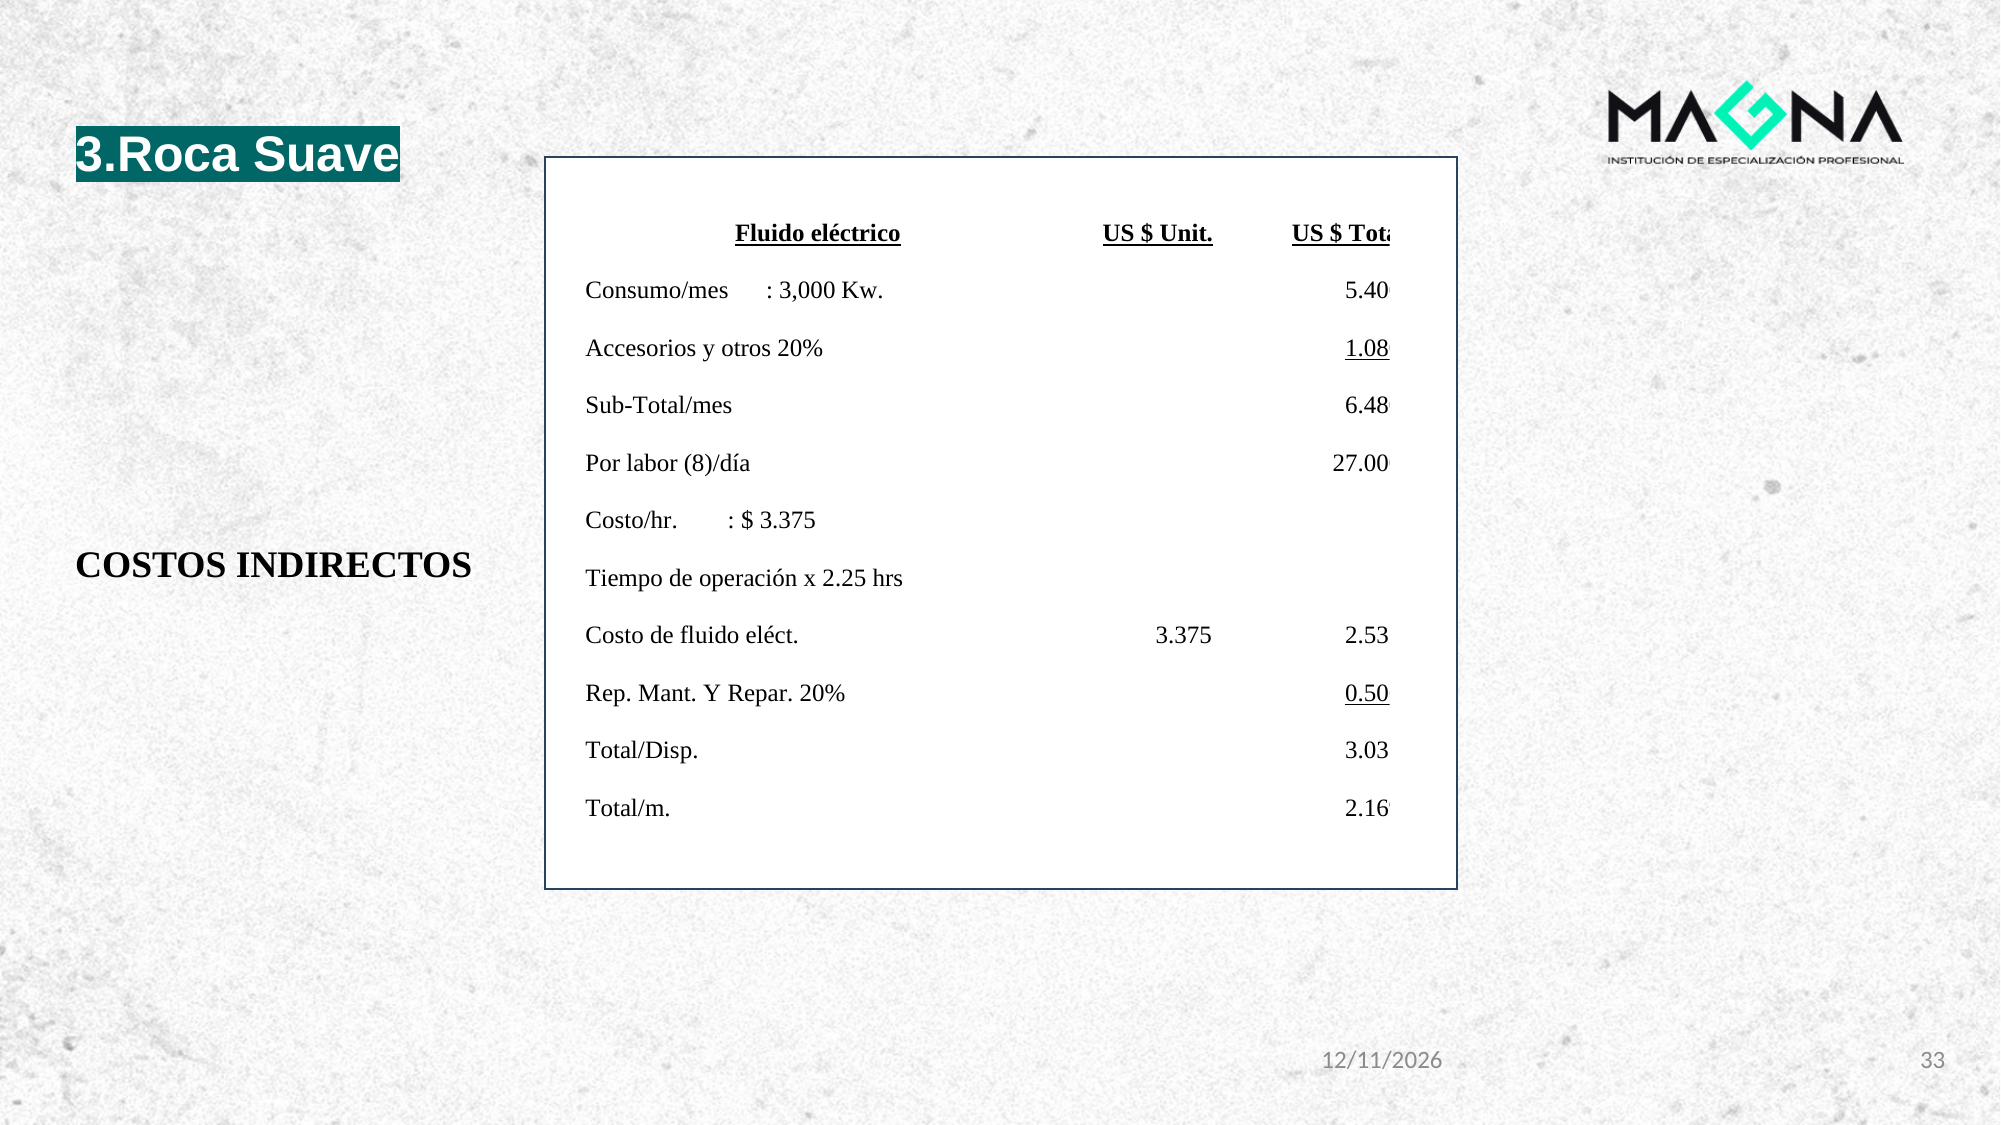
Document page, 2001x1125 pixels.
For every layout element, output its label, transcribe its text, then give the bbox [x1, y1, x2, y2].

text_box COSTOS INDIRECTOS [60, 532, 502, 592]
text_box 3.Roca Suave [60, 114, 502, 190]
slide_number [1306, 1028, 1844, 1089]
text_box [544, 156, 1458, 890]
slide_number 33 [1855, 1028, 1961, 1089]
picture [0, 0, 2001, 1125]
